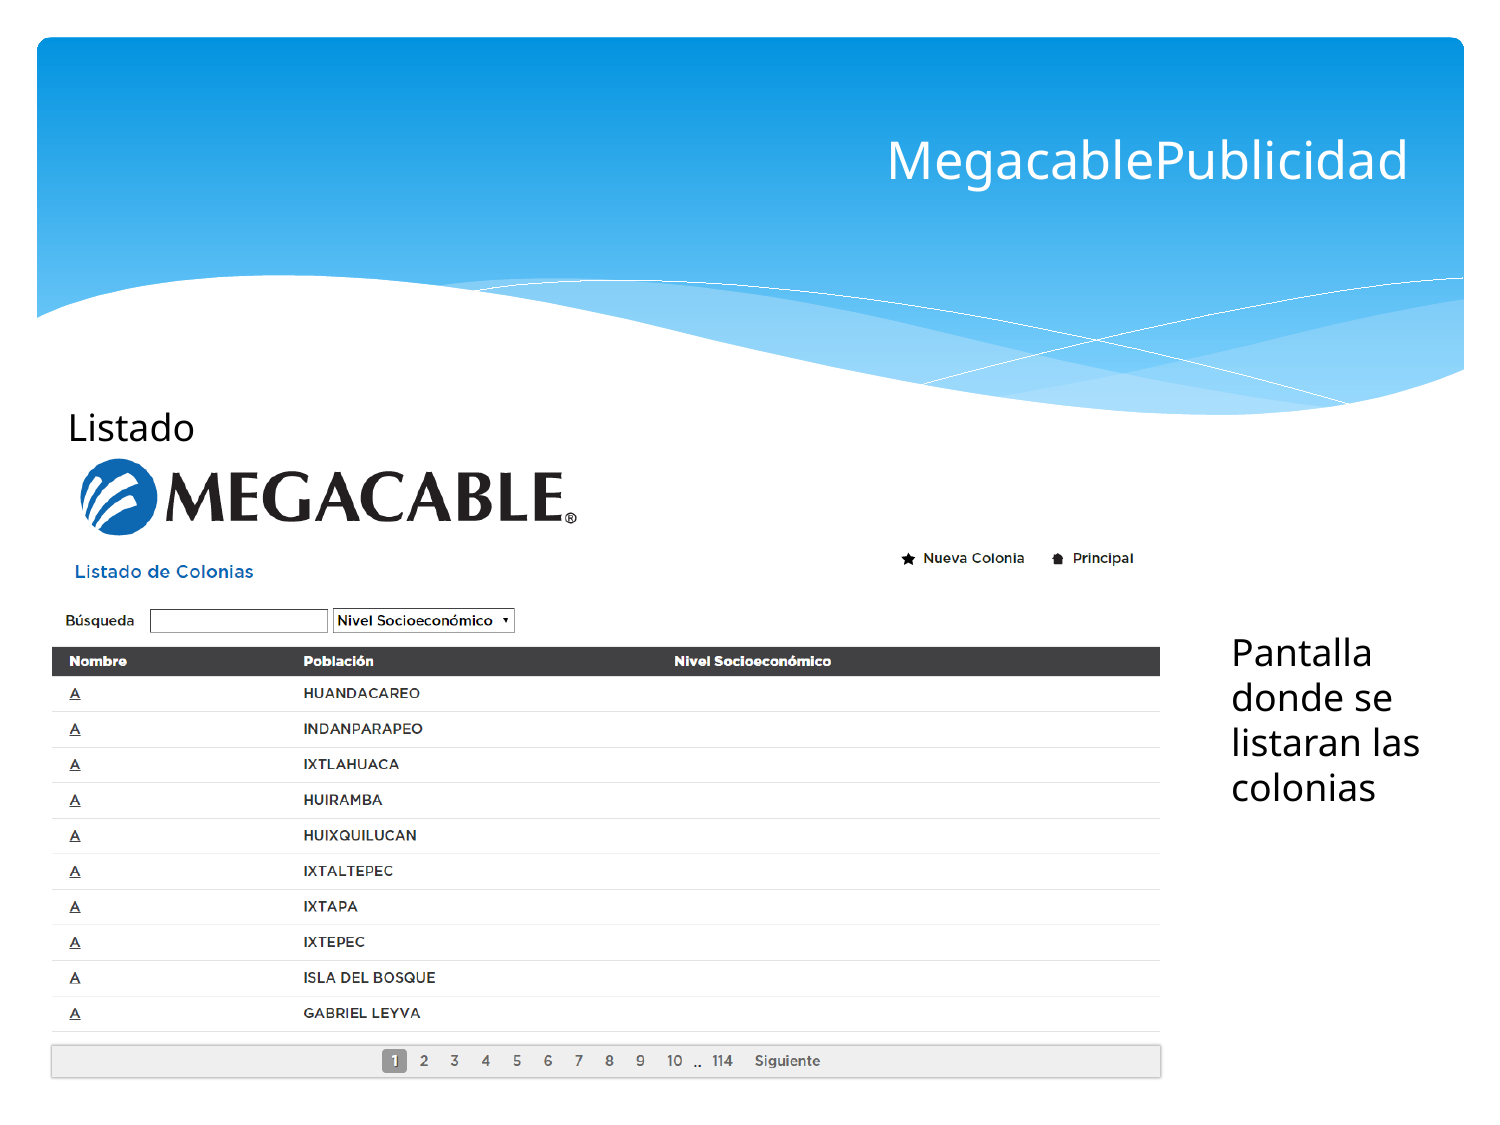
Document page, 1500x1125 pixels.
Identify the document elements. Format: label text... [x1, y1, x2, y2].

text_box Pantalla donde se listaran las colonias [1224, 621, 1500, 817]
text_box Listado [53, 397, 231, 455]
title MegacablePublicidad [75, 55, 1425, 261]
picture [5, 457, 1217, 1094]
